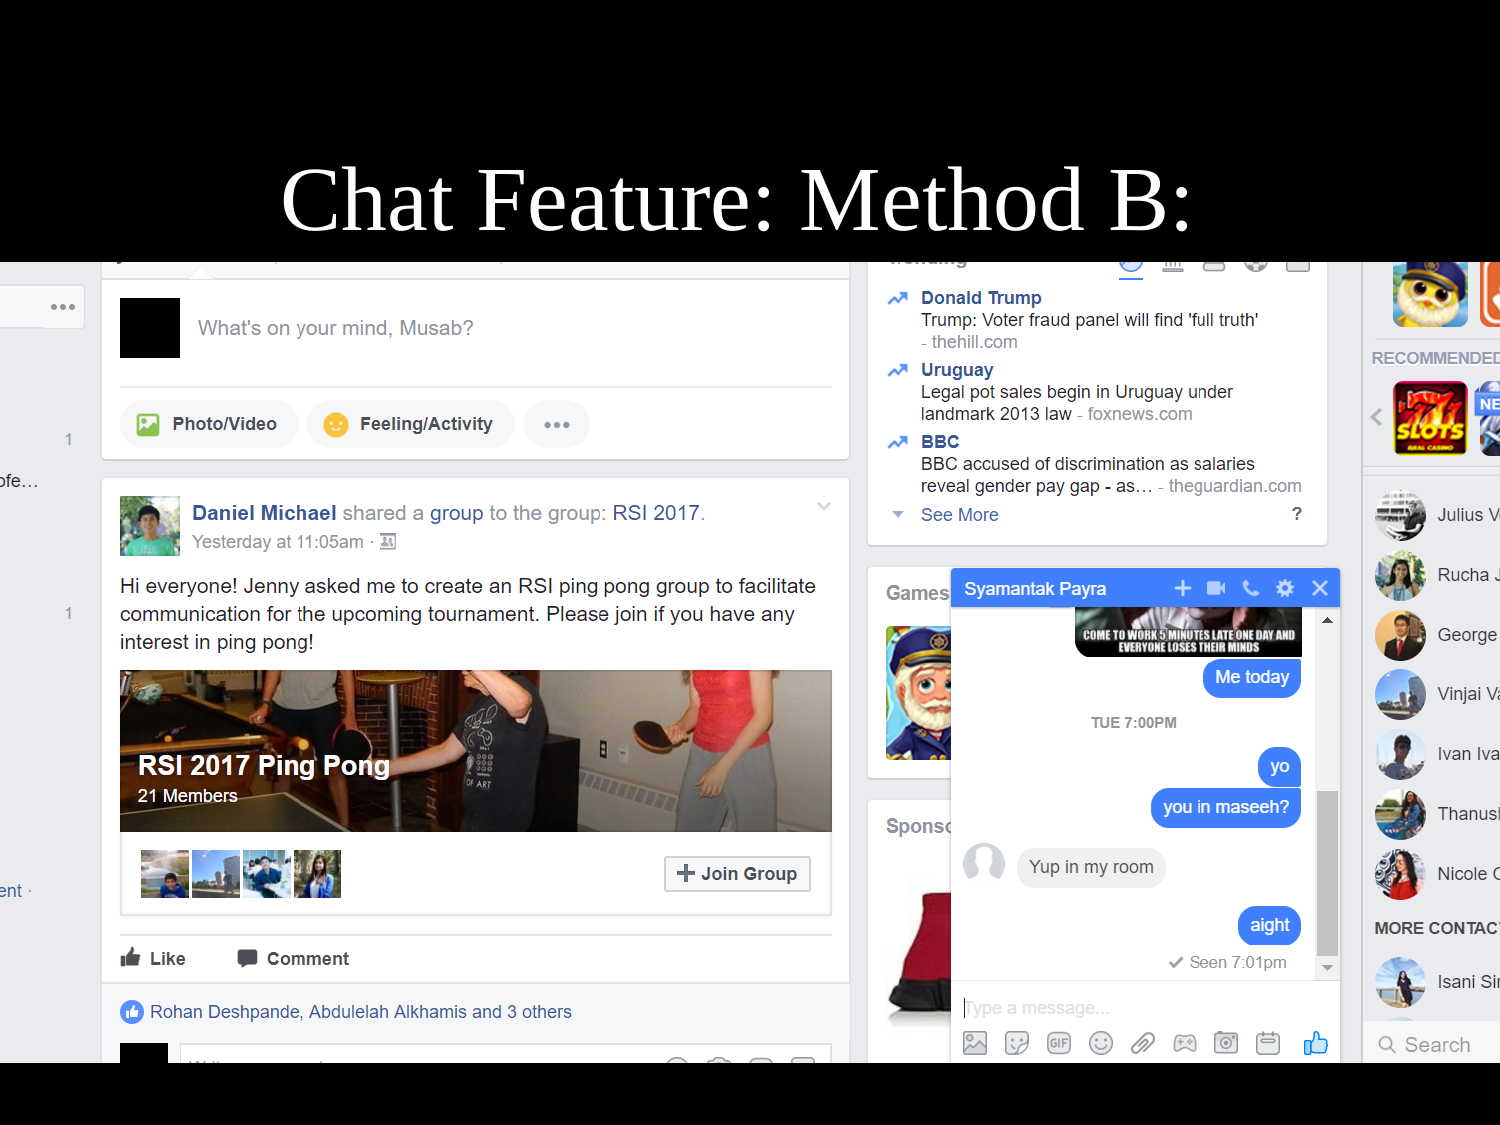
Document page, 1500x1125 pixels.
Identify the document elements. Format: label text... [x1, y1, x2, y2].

title Chat Feature: Method B: [112, 99, 1388, 260]
picture [0, 261, 1500, 1063]
